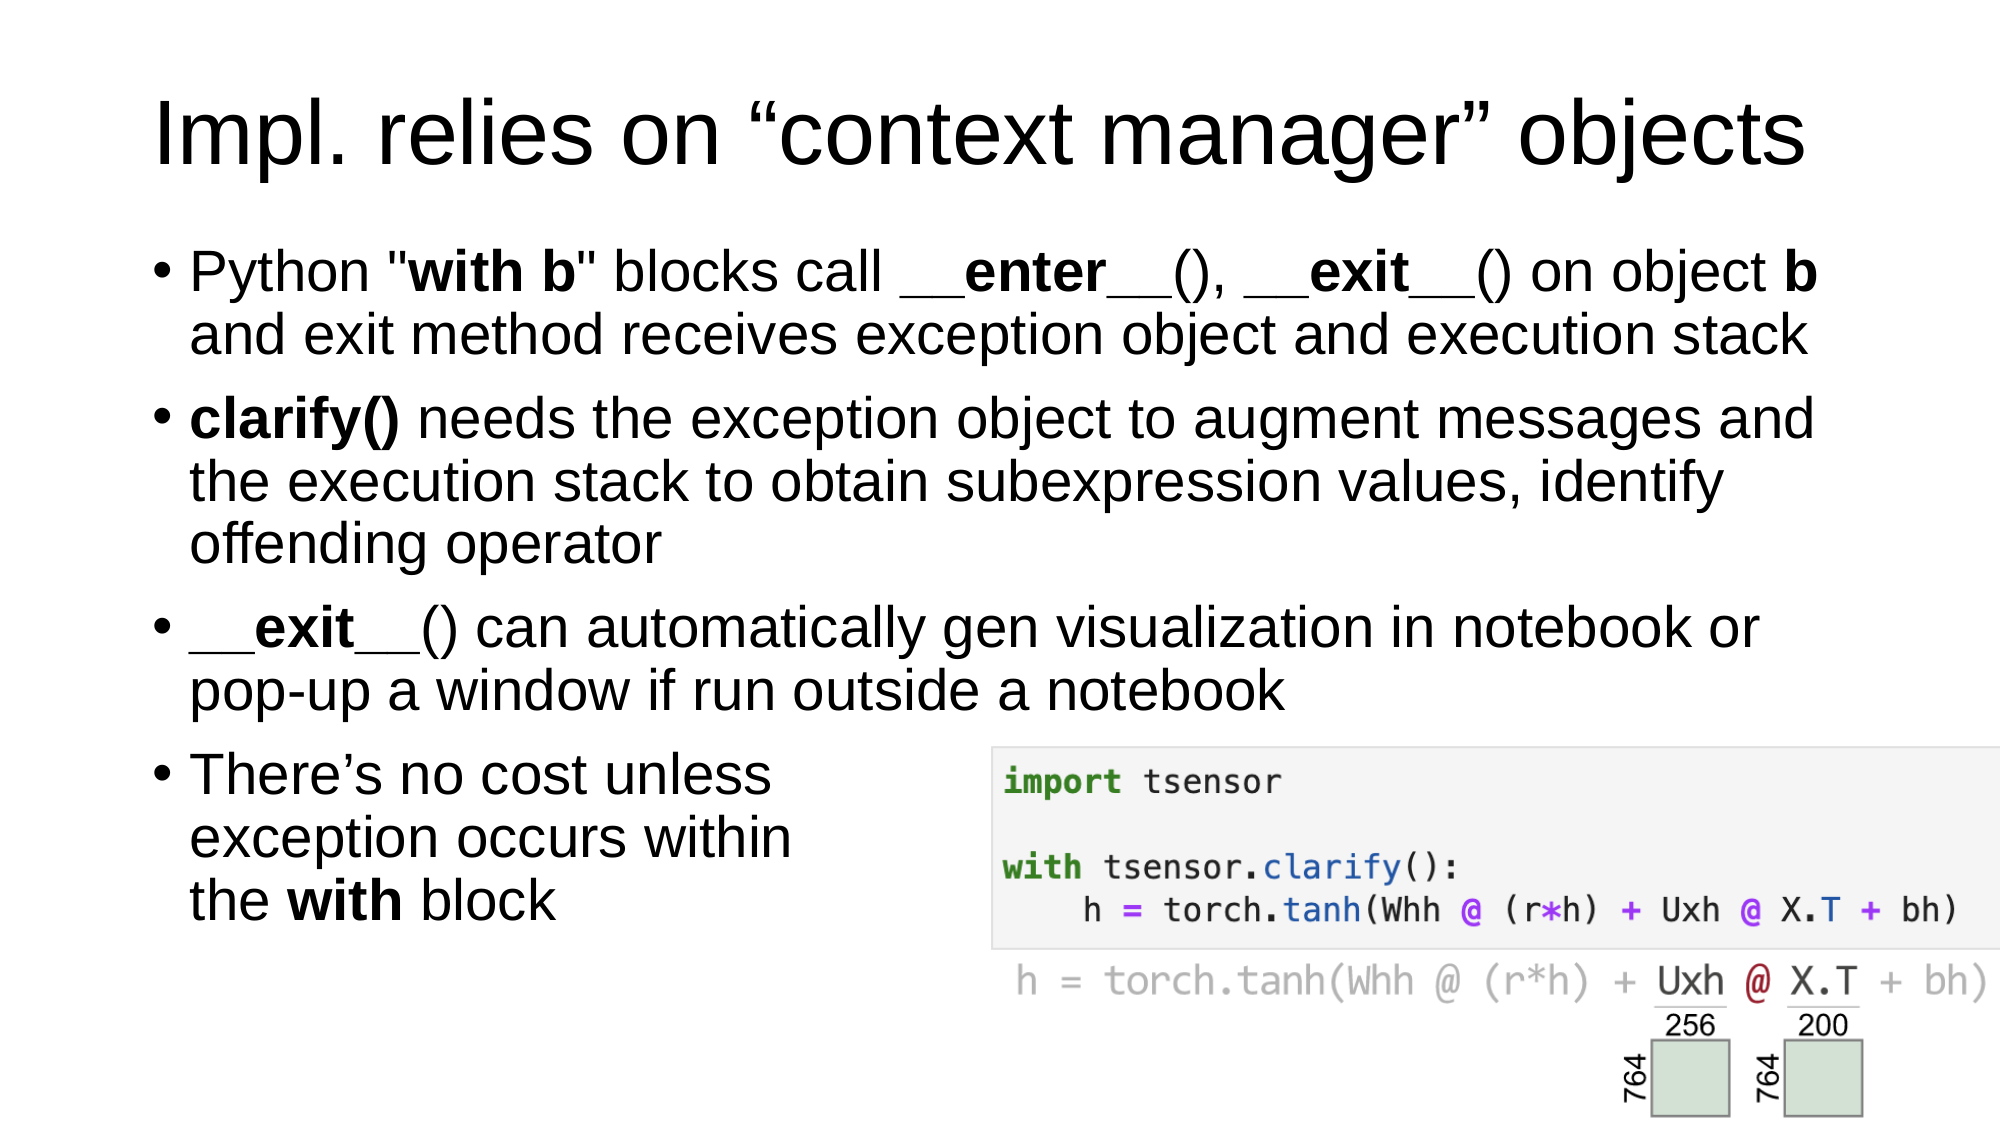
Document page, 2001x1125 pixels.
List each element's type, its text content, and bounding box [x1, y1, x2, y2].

list Python "with b" blocks call __enter__(), __exit__() on object b and exit method receives exception object and execution stack clarify() needs the exception object to augment messages and the execution stack to obtain subexpression values, identify offending operator __exit__() can automatically gen visualization in notebook or pop-up a window if run outside a notebook There’s no cost unless exception occurs within the with block [137, 233, 1863, 1014]
picture [987, 735, 2000, 1125]
title Impl. relies on “context manager” objects [137, 59, 1863, 211]
